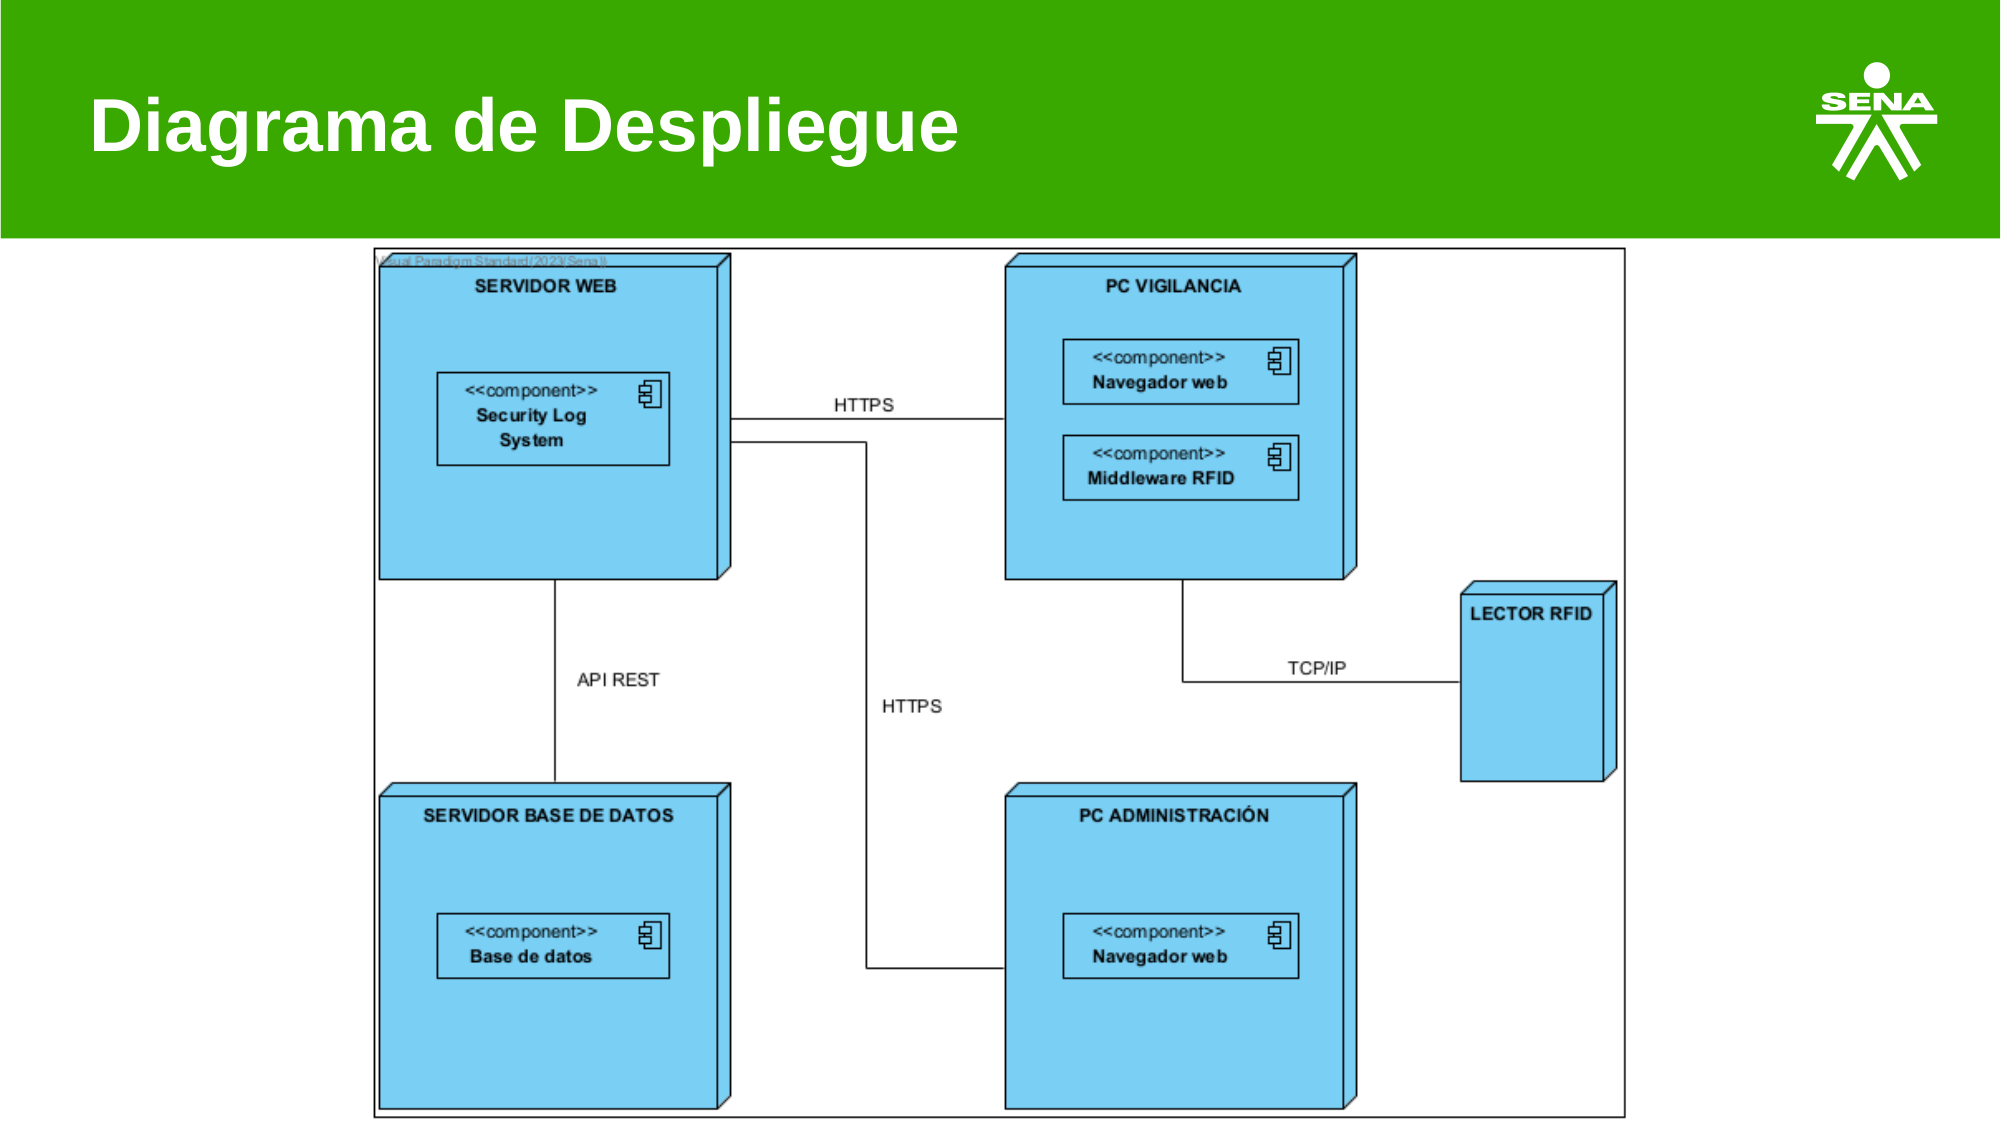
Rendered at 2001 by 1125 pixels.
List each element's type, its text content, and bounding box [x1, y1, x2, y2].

title Diagrama de Despliegue [74, 18, 1403, 236]
picture [0, 0, 2001, 1125]
